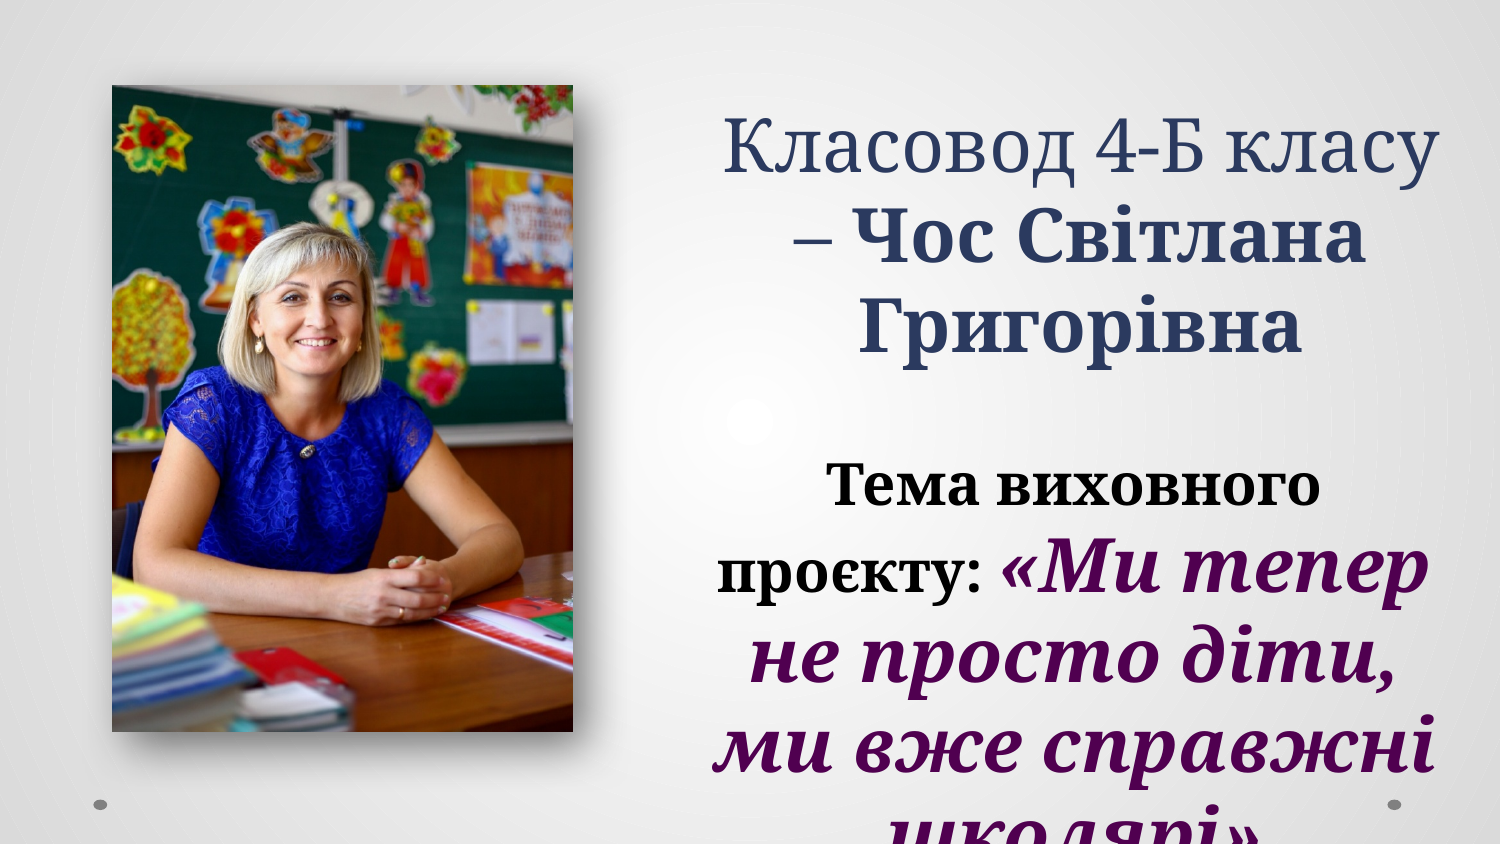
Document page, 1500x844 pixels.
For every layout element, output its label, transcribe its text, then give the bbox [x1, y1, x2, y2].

text_box Тема виховного проєкту: «Ми тепер не просто діти, ми вже справжні школярі» [679, 439, 1471, 844]
title Класовод 4-Б класу – Чос Світлана Григорівна [683, 79, 1481, 375]
picture [111, 85, 574, 732]
